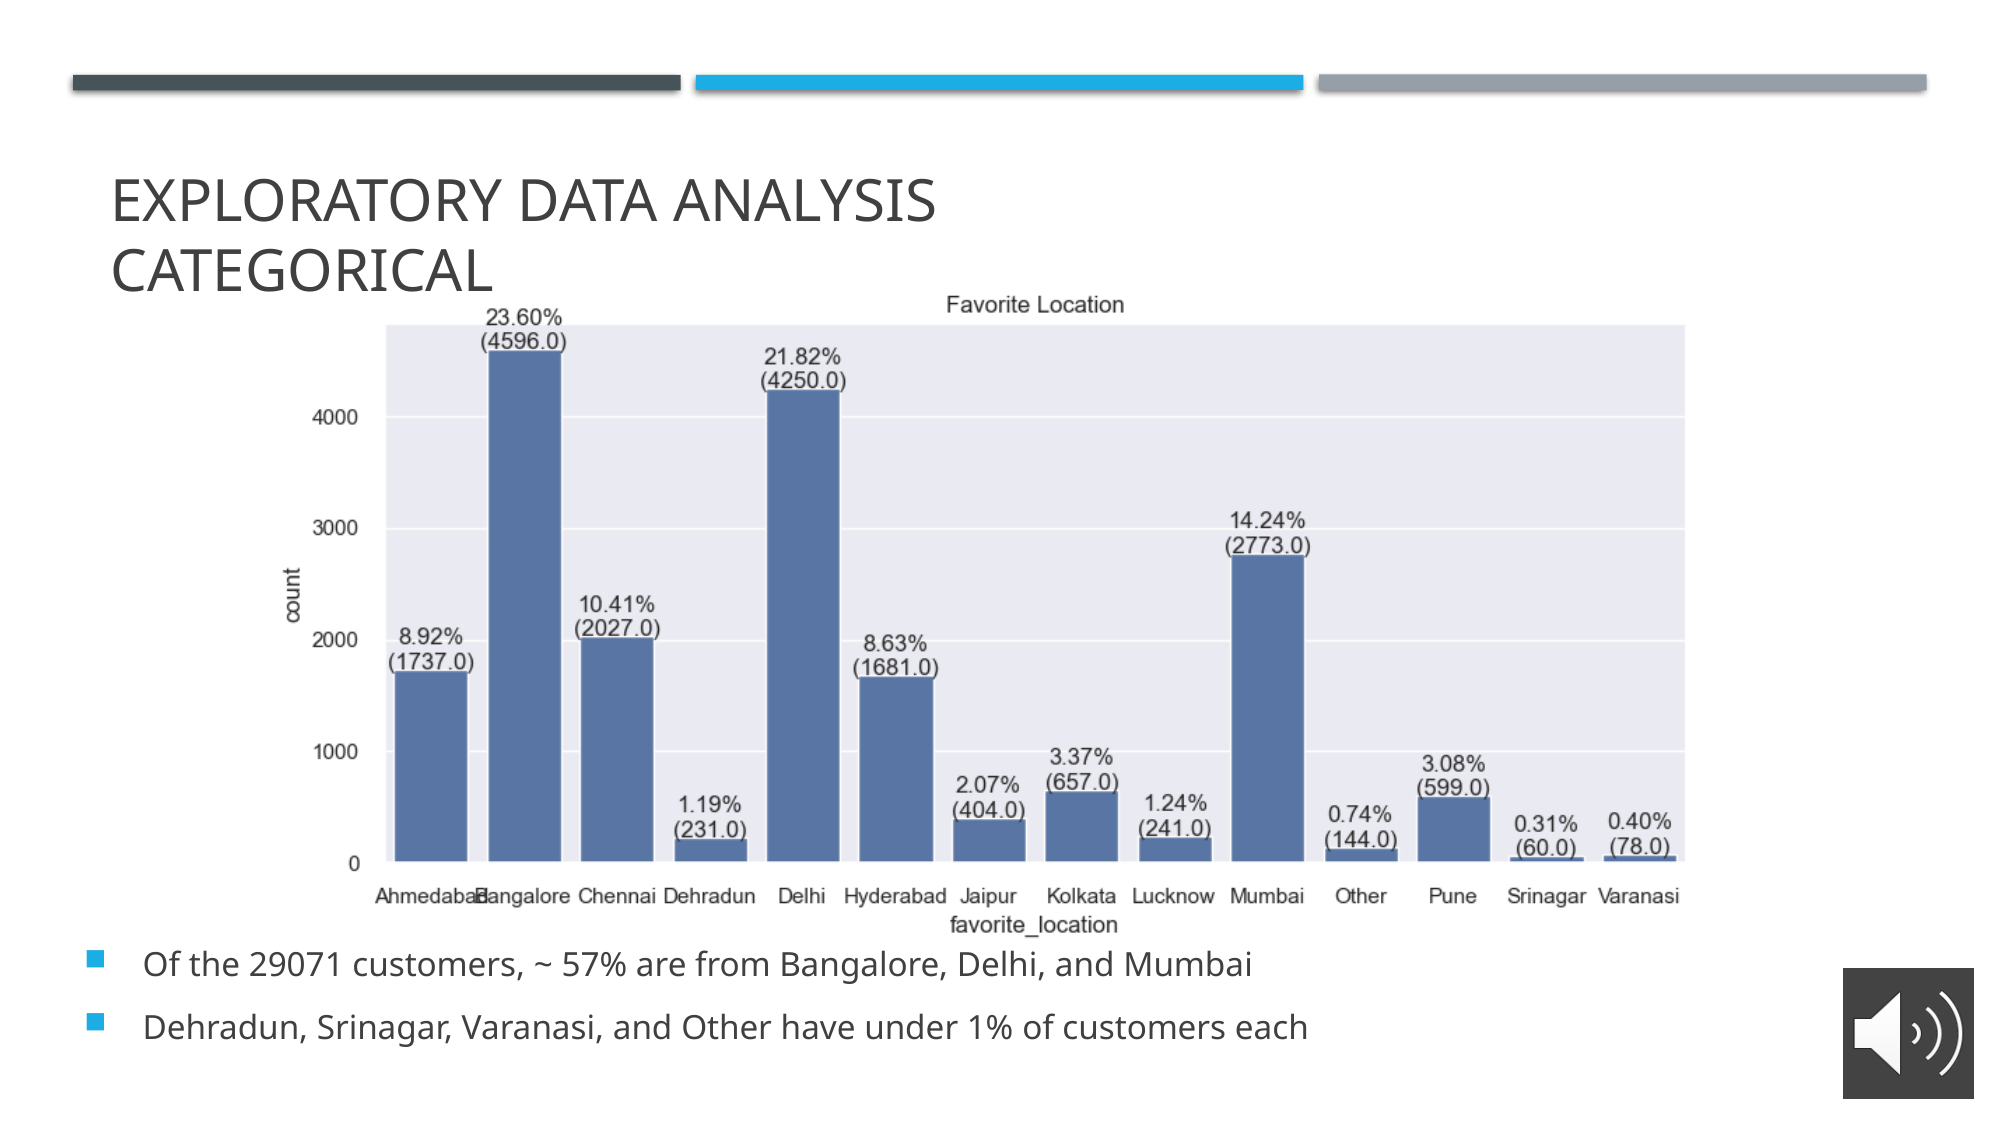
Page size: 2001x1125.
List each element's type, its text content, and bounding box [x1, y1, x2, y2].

picture [1841, 966, 1976, 1101]
title Exploratory data analysis Categorical [95, 115, 1905, 311]
picture [268, 281, 1700, 952]
list Of the 29071 customers, ~ 57% are from Bangalore, Delhi, and Mumbai Dehradun, Srinagar, Varanasi, and Other have under 1% of customers each [68, 923, 1625, 1063]
